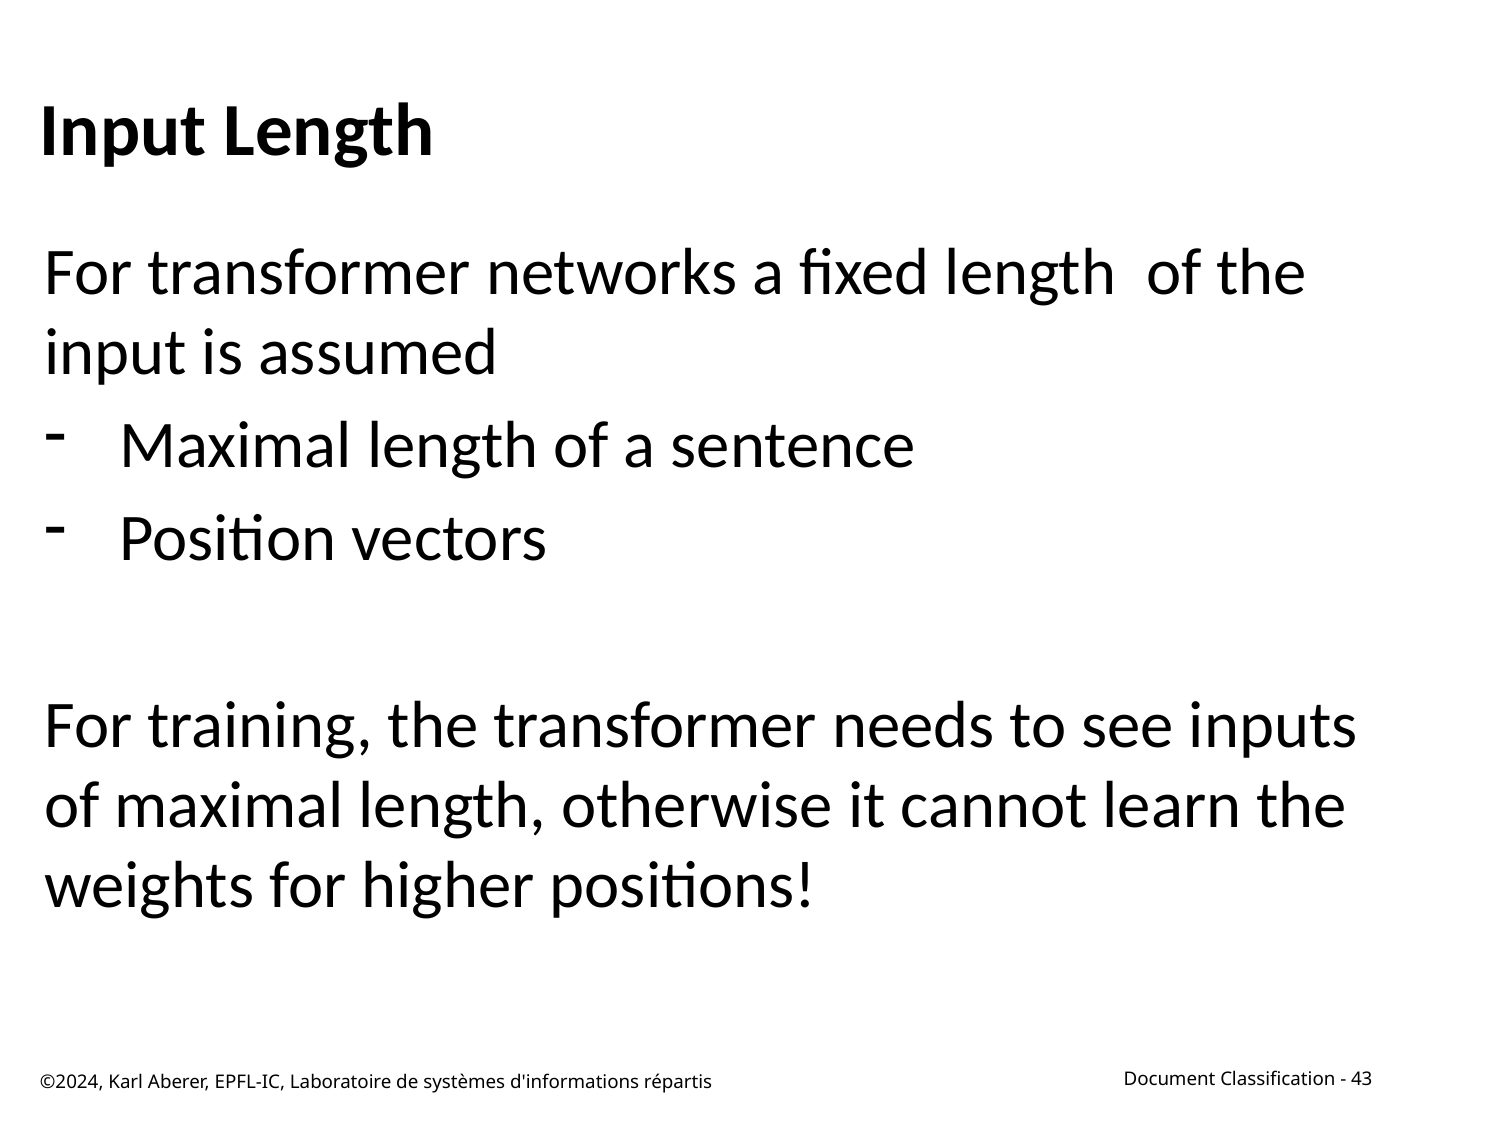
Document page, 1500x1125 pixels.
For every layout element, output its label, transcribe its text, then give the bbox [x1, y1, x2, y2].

title Input Length [24, 49, 1388, 201]
footer ©2024, Karl Aberer, EPFL-IC, Laboratoire de systèmes d'informations répartis [24, 1062, 988, 1101]
